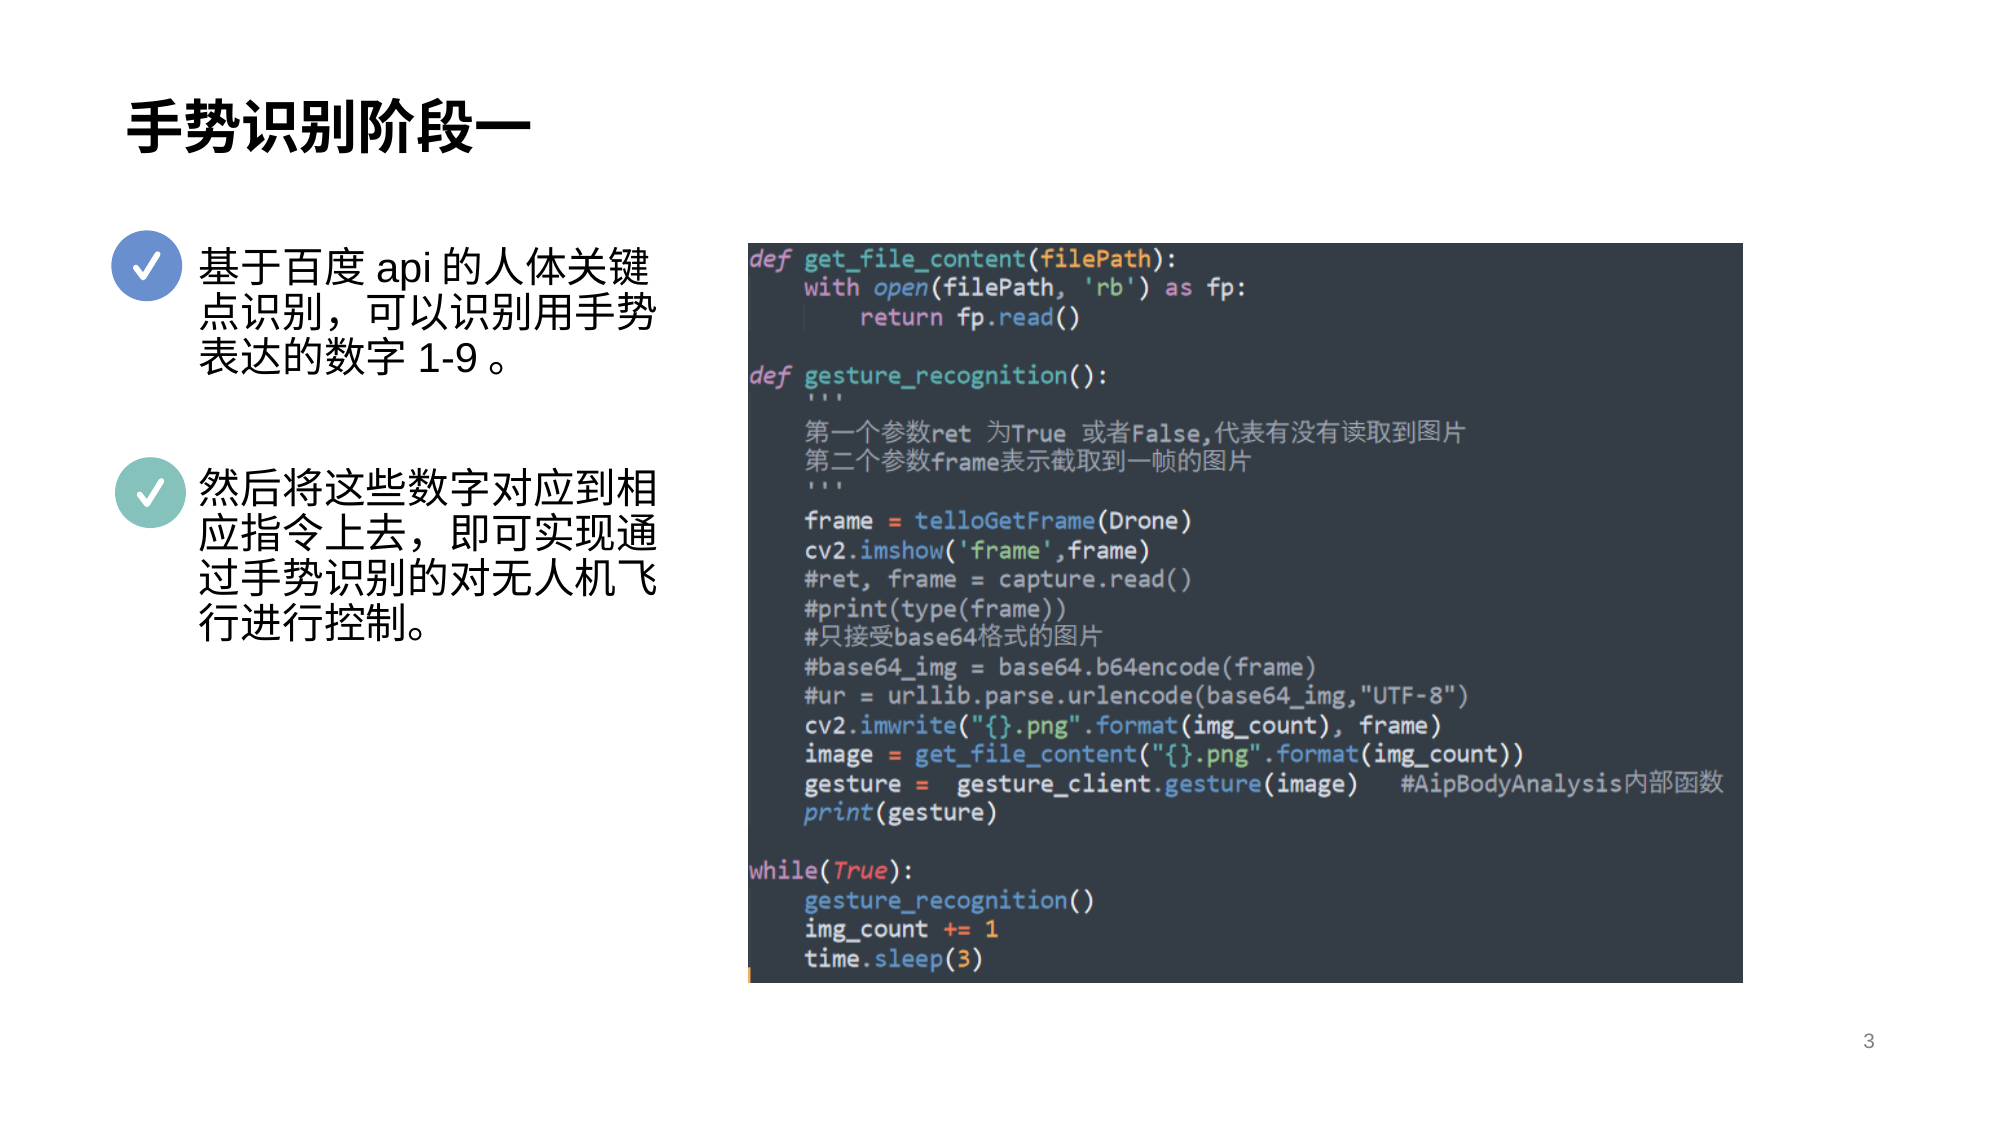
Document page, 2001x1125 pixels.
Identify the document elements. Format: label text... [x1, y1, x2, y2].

text_box 基于百度api的人体关键点识别，可以识别用手势表达的数字1-9。 然后将这些数字对应到相应指令上去，即可实现通过手势识别的对无人机飞行进行控制。 [146, 238, 685, 953]
picture [748, 243, 1743, 983]
text_box [111, 230, 183, 302]
text_box [115, 457, 186, 529]
slide_number 3 [1412, 1022, 1890, 1057]
title 手势识别阶段一 [109, 0, 1890, 169]
text_box [133, 251, 161, 281]
text_box [136, 478, 165, 508]
